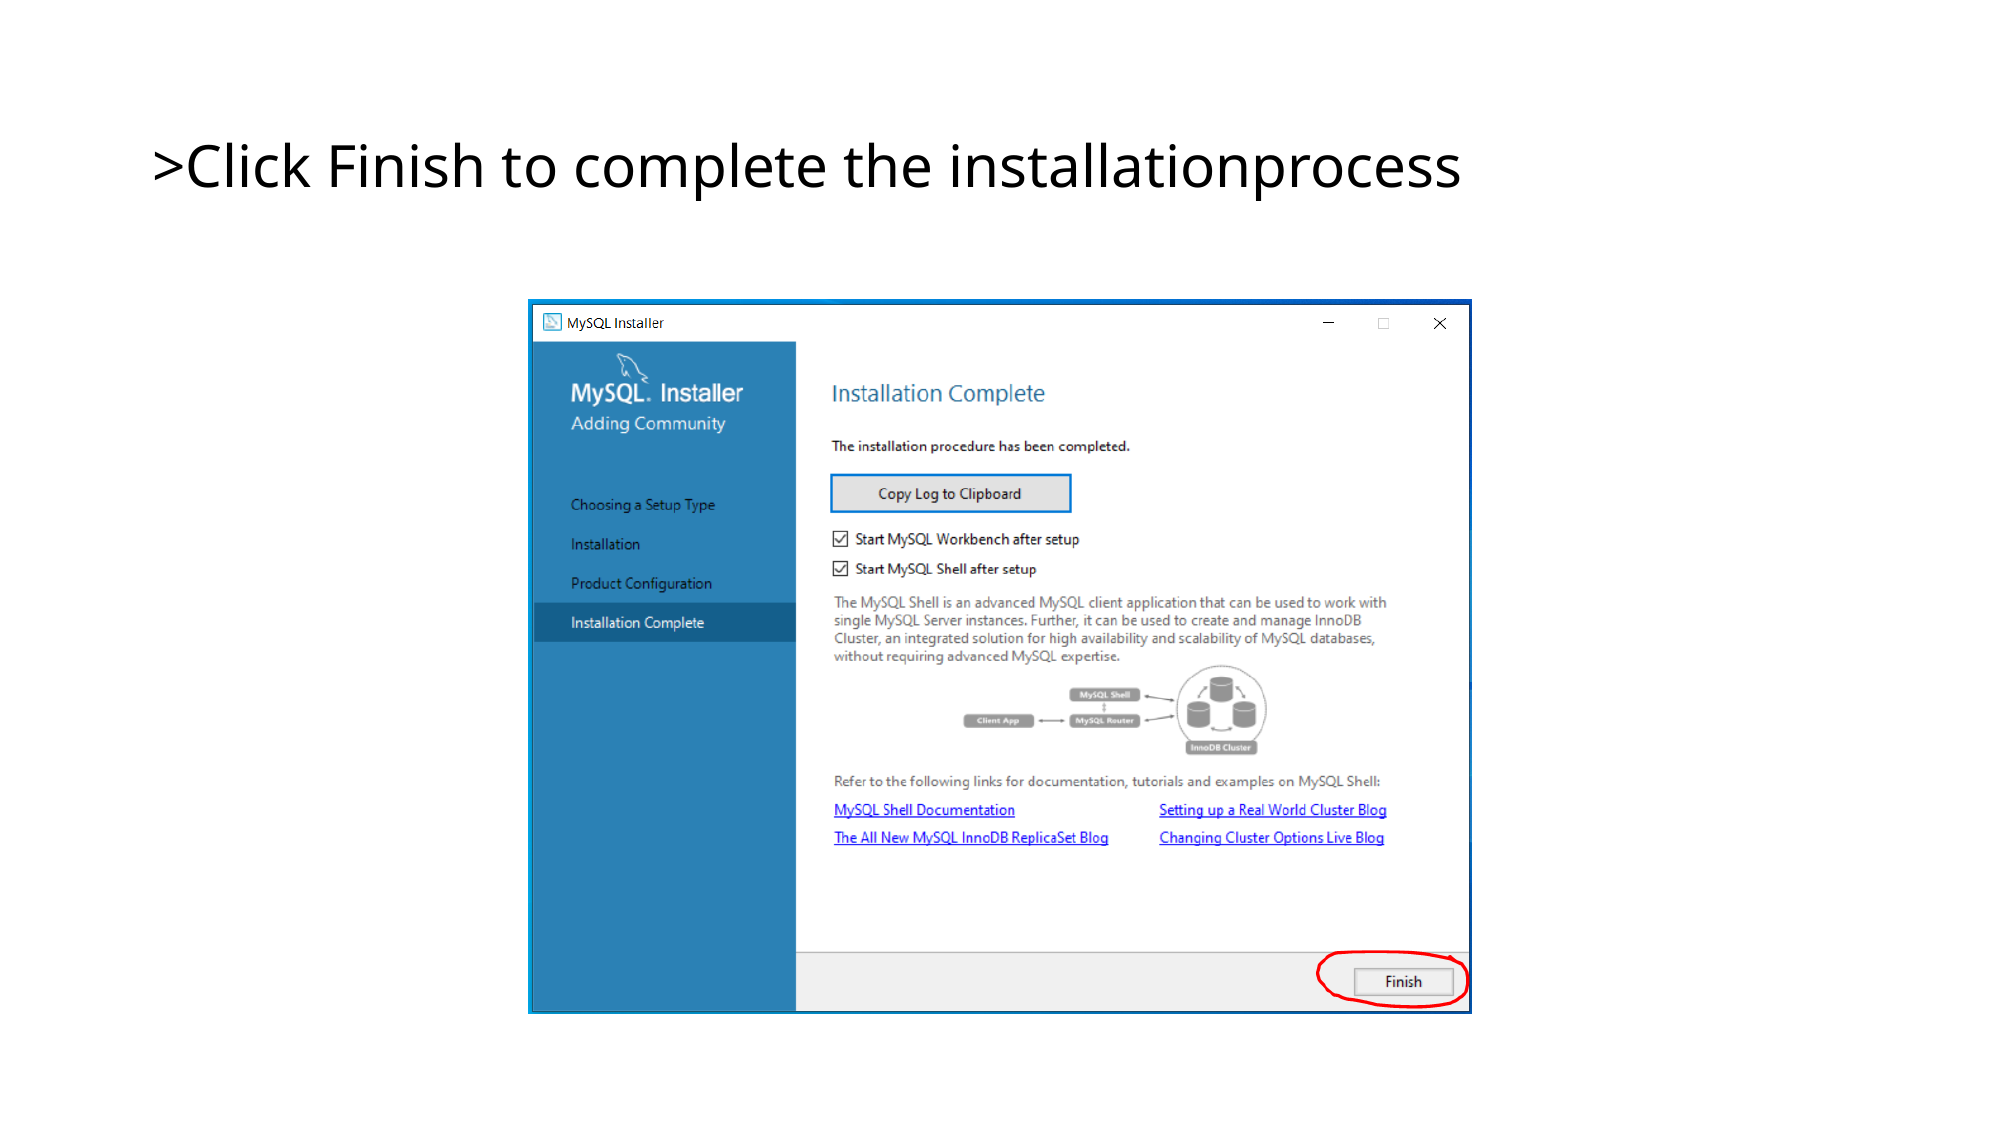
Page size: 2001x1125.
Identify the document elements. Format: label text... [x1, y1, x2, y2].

title >Click Finish to complete the installationprocess [137, 59, 1863, 278]
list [528, 299, 1472, 1014]
